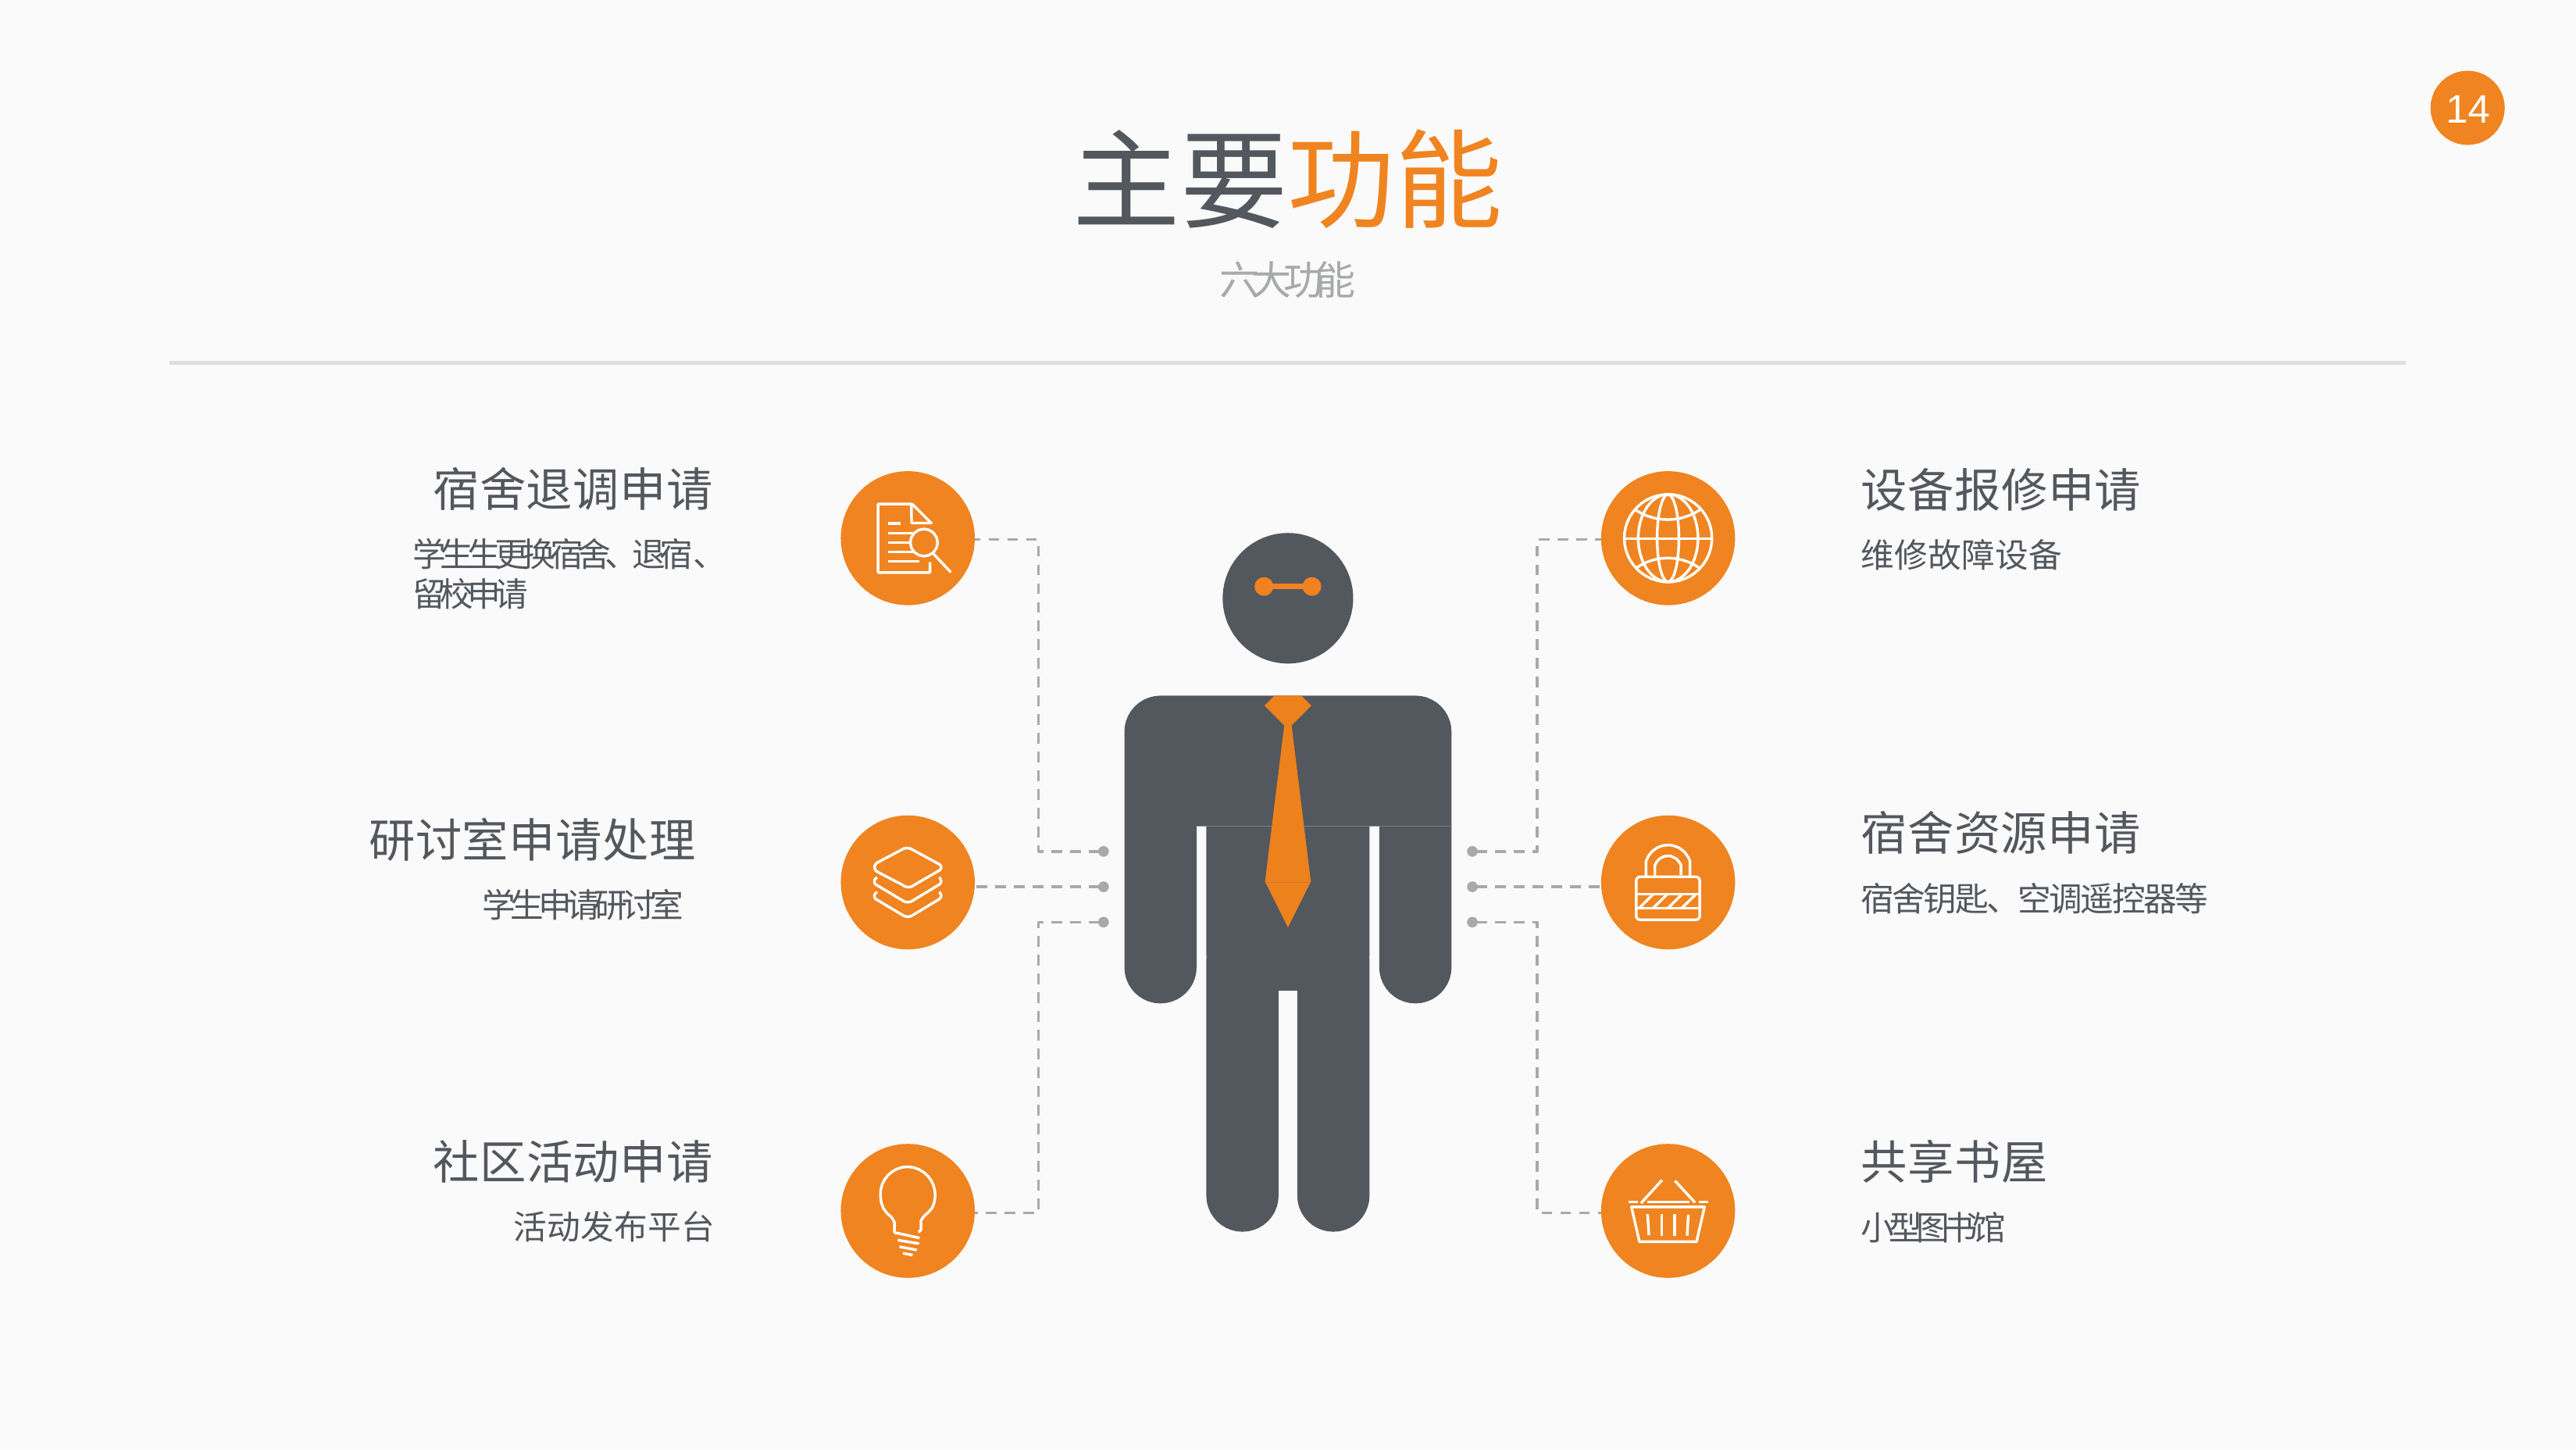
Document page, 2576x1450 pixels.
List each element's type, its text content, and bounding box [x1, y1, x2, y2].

text_box [1097, 845, 1109, 857]
text_box [1302, 577, 1322, 596]
text_box 共享书屋 ⼩型图书馆 [1859, 1133, 2050, 1247]
text_box [1477, 539, 1601, 852]
text_box [1675, 495, 1712, 538]
text_box [1467, 916, 1478, 928]
text_box [1467, 881, 1478, 892]
text_box [1670, 569, 1690, 582]
text_box [1624, 495, 1661, 538]
text_box [975, 922, 1099, 1213]
text_box [1679, 539, 1698, 563]
text_box [1636, 569, 1663, 582]
text_box [1600, 815, 1736, 950]
text_box 宿舍退调申请 学⽣生更换宿舍、退宿、留校申请 [411, 460, 717, 614]
text_box [1660, 494, 1677, 509]
text_box [1646, 845, 1690, 877]
text_box [1097, 916, 1109, 928]
text_box [1254, 577, 1274, 596]
text_box [1222, 533, 1354, 664]
text_box [880, 1166, 936, 1238]
text_box 研讨室申请处理 学生申请研讨室 [366, 811, 717, 925]
text_box [840, 471, 976, 605]
text_box [840, 815, 976, 950]
text_box [1645, 494, 1668, 509]
text_box [1647, 569, 1666, 582]
text_box [1638, 515, 1657, 538]
text_box [878, 503, 932, 573]
text_box 设备报修申请 维修故障设备 [1859, 460, 2145, 575]
text_box [1624, 539, 1643, 568]
text_box [874, 848, 941, 877]
text_box 14 [2444, 83, 2492, 132]
text_box [874, 891, 941, 917]
text_box [1600, 471, 1736, 605]
text_box [1264, 695, 1311, 928]
text_box [1467, 845, 1478, 857]
title 主要功能 六⼤功能 [1018, 112, 1558, 355]
text_box [1673, 569, 1700, 582]
text_box [1636, 558, 1700, 569]
text_box [1636, 877, 1700, 920]
text_box [1600, 1144, 1736, 1278]
text_box [1679, 514, 1698, 538]
text_box 社区活动申请 活动发布平台 [431, 1133, 717, 1247]
text_box [1124, 695, 1452, 1232]
text_box [874, 877, 941, 891]
text_box [1654, 855, 1682, 876]
text_box [1693, 539, 1712, 568]
text_box [1097, 881, 1109, 892]
text_box [1638, 539, 1658, 563]
text_box [1657, 519, 1679, 538]
text_box [840, 1144, 976, 1278]
text_box [1668, 494, 1691, 509]
text_box [910, 529, 938, 556]
text_box [975, 539, 1099, 852]
text_box [1660, 569, 1676, 582]
text_box [1635, 509, 1701, 520]
text_box [1631, 1206, 1705, 1242]
text_box [1657, 539, 1679, 559]
text_box 宿舍资源申请 宿舍钥匙、空调遥控器等 [1859, 804, 2366, 918]
text_box [1477, 922, 1601, 1213]
